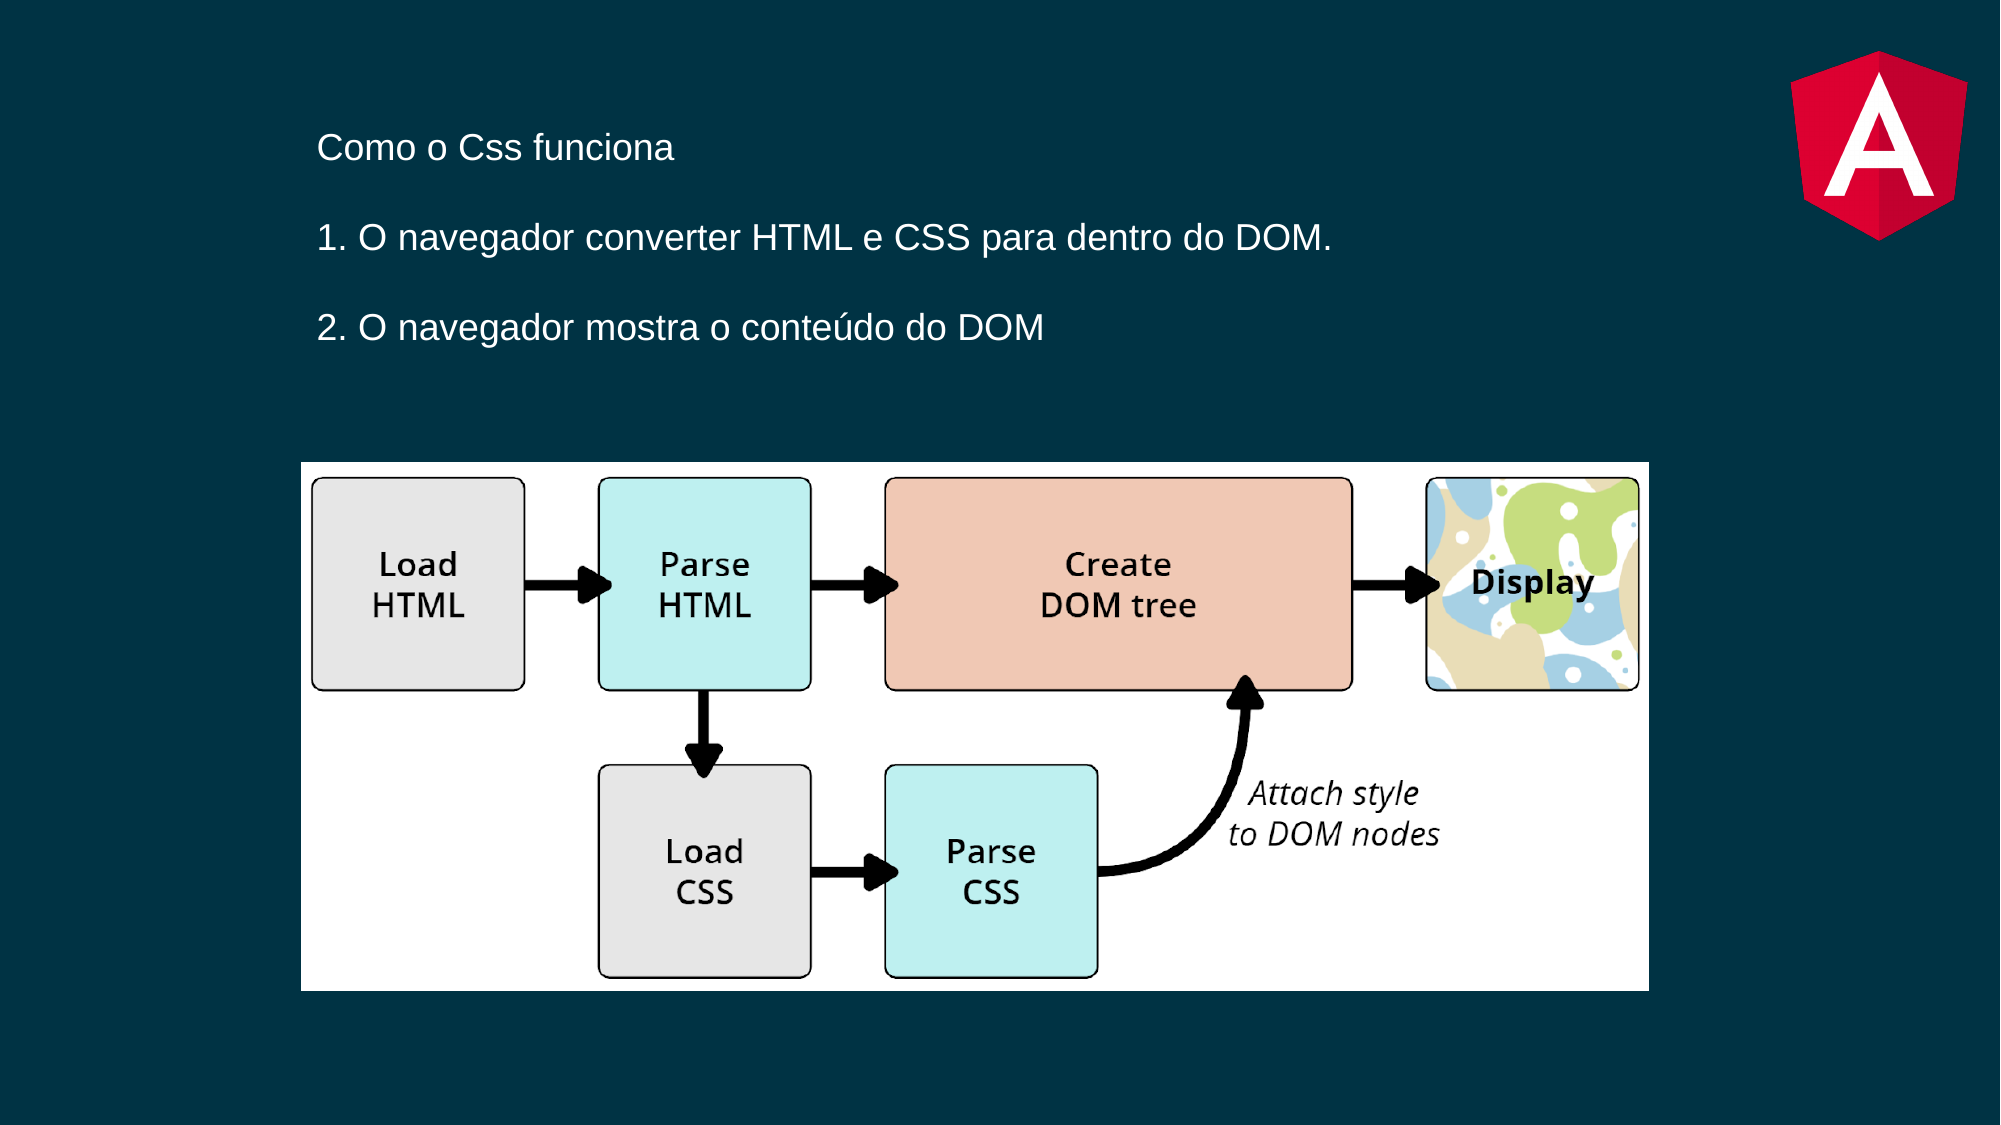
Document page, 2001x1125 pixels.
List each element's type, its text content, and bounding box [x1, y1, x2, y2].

text_box Como o Css funciona 1. O navegador converter HTML e CSS para dentro do DOM. 2. O navegador mostra o conteúdo do DOM [301, 115, 1561, 446]
picture [302, 463, 1648, 990]
picture [1791, 52, 1967, 240]
